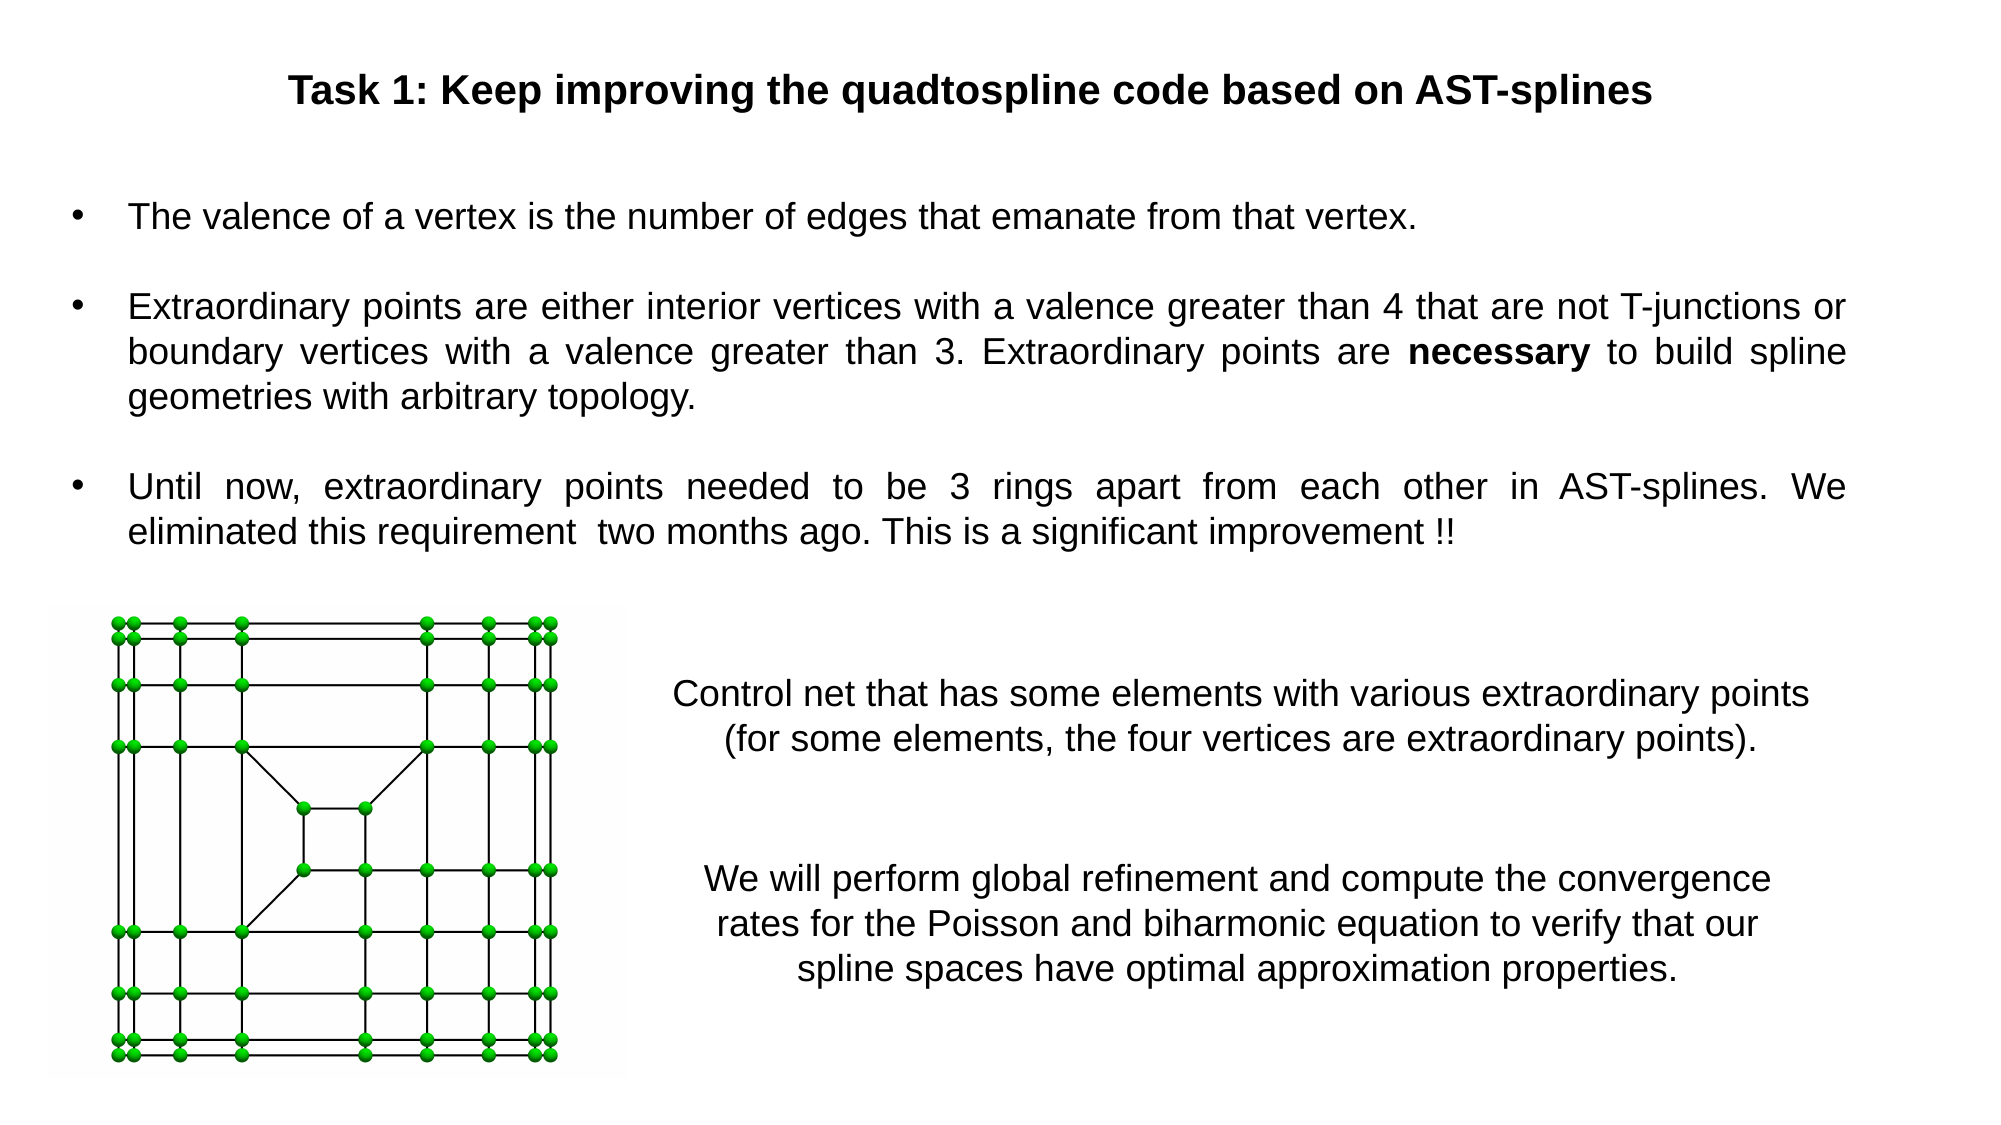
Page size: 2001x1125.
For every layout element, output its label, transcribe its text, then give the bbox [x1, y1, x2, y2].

text_box The valence of a vertex is the number of edges that emanate from that vertex. Extraordinary points are either interior vertices with a valence greater than 4 that are not T-junctions or boundary vertices with a valence greater than 3. Extraordinary points are necessary to build spline geometries with arbitrary topology. Until now, extraordinary points needed to be 3 rings apart from each other in AST-splines. We eliminated this requirement two months ago. This is a significant improvement !! [56, 184, 1862, 605]
picture [47, 606, 628, 1078]
text_box We will perform global refinement and compute the convergence rates for the Poisson and biharmonic equation to verify that our spline spaces have optimal approximation properties. [665, 846, 1811, 997]
text_box Task 1: Keep improving the quadtospline code based on AST-splines [97, 55, 1845, 121]
text_box Control net that has some elements with various extraordinary points (for some elements, the four vertices are extraordinary points). [628, 661, 1858, 811]
